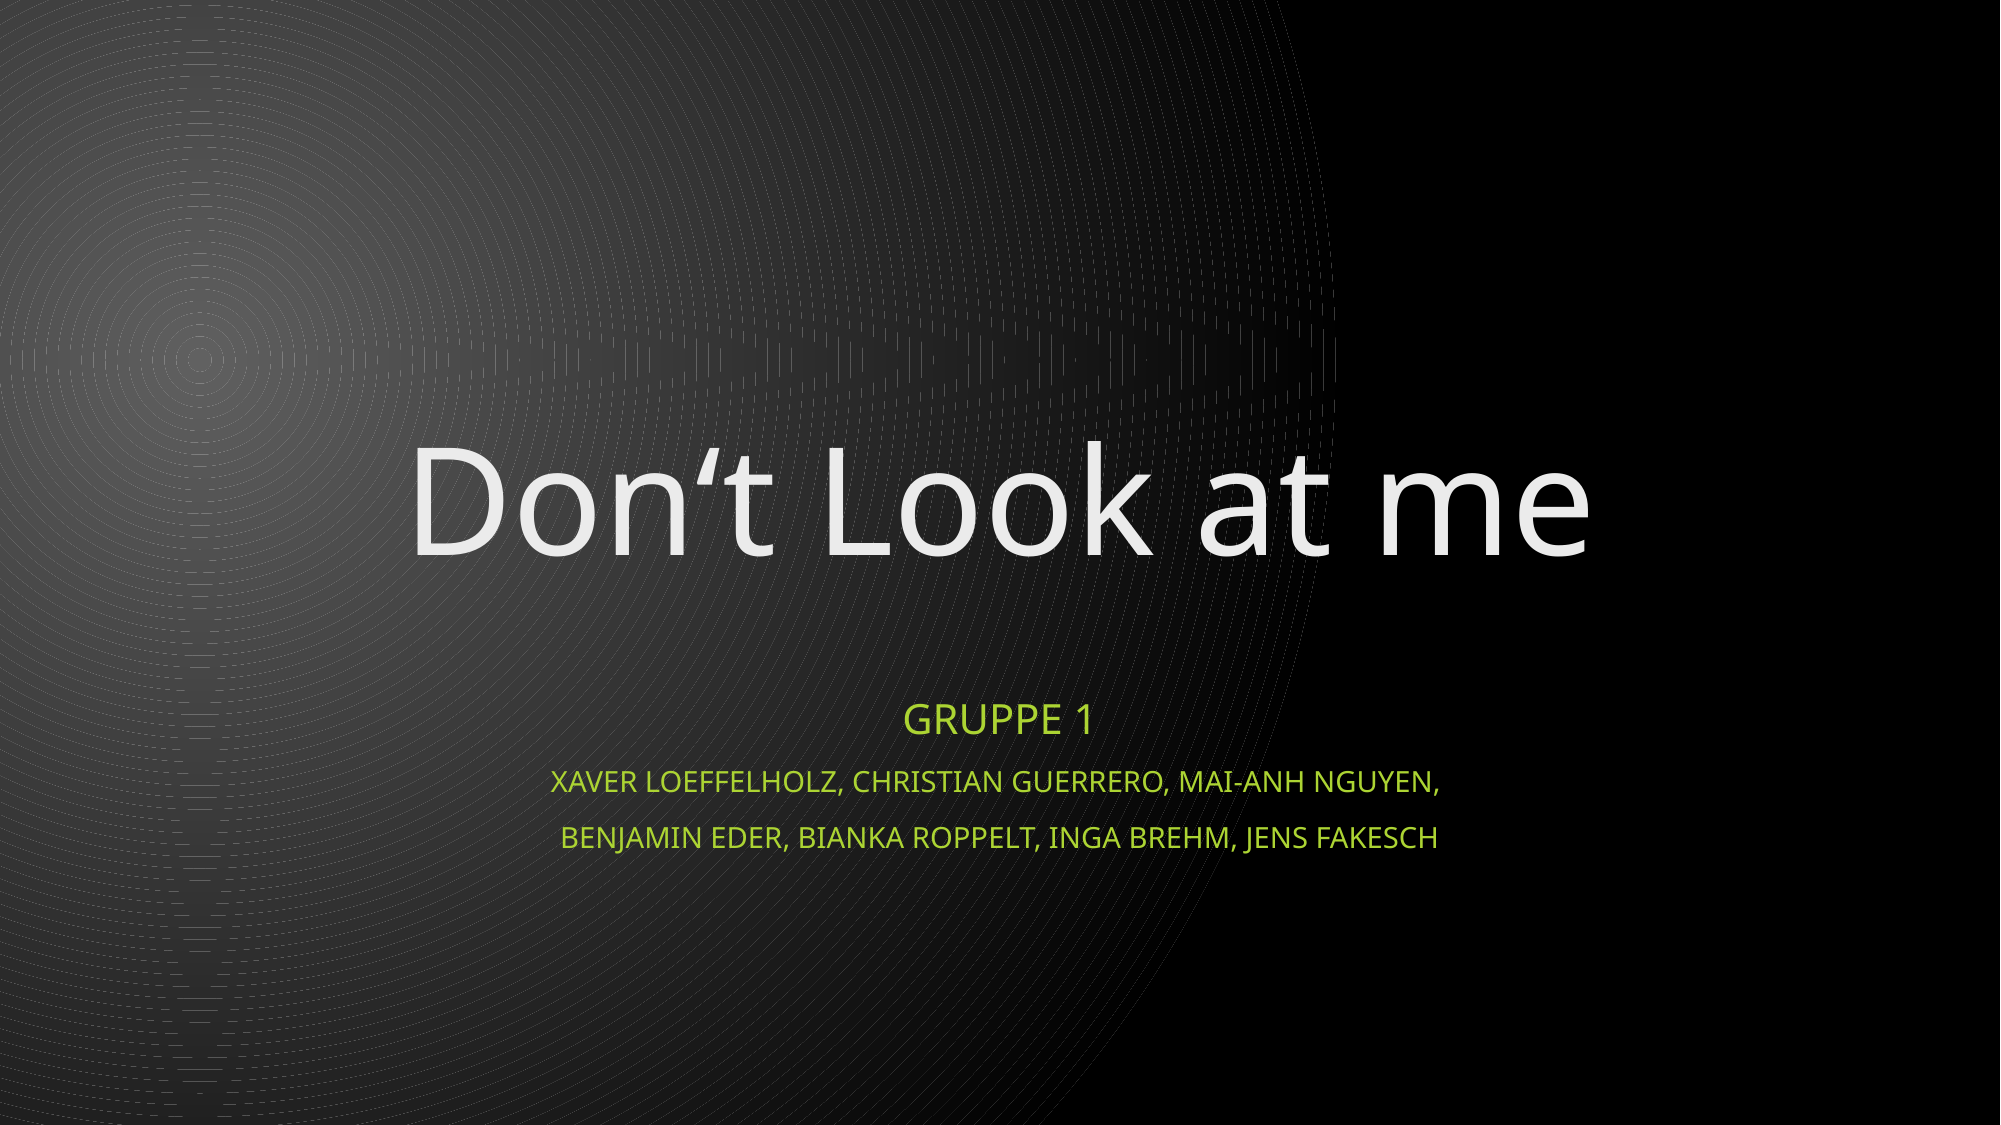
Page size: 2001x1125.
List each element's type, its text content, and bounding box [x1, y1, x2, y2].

subtitle Gruppe 1 Xaver Loeffelholz, Christian Guerrero, Mai-Anh Nguyen, Benjamin Eder, Bianka Roppelt, Inga Brehm, Jens Fakesch [0, 684, 2000, 925]
title Don‘t Look at me [0, 237, 2000, 594]
